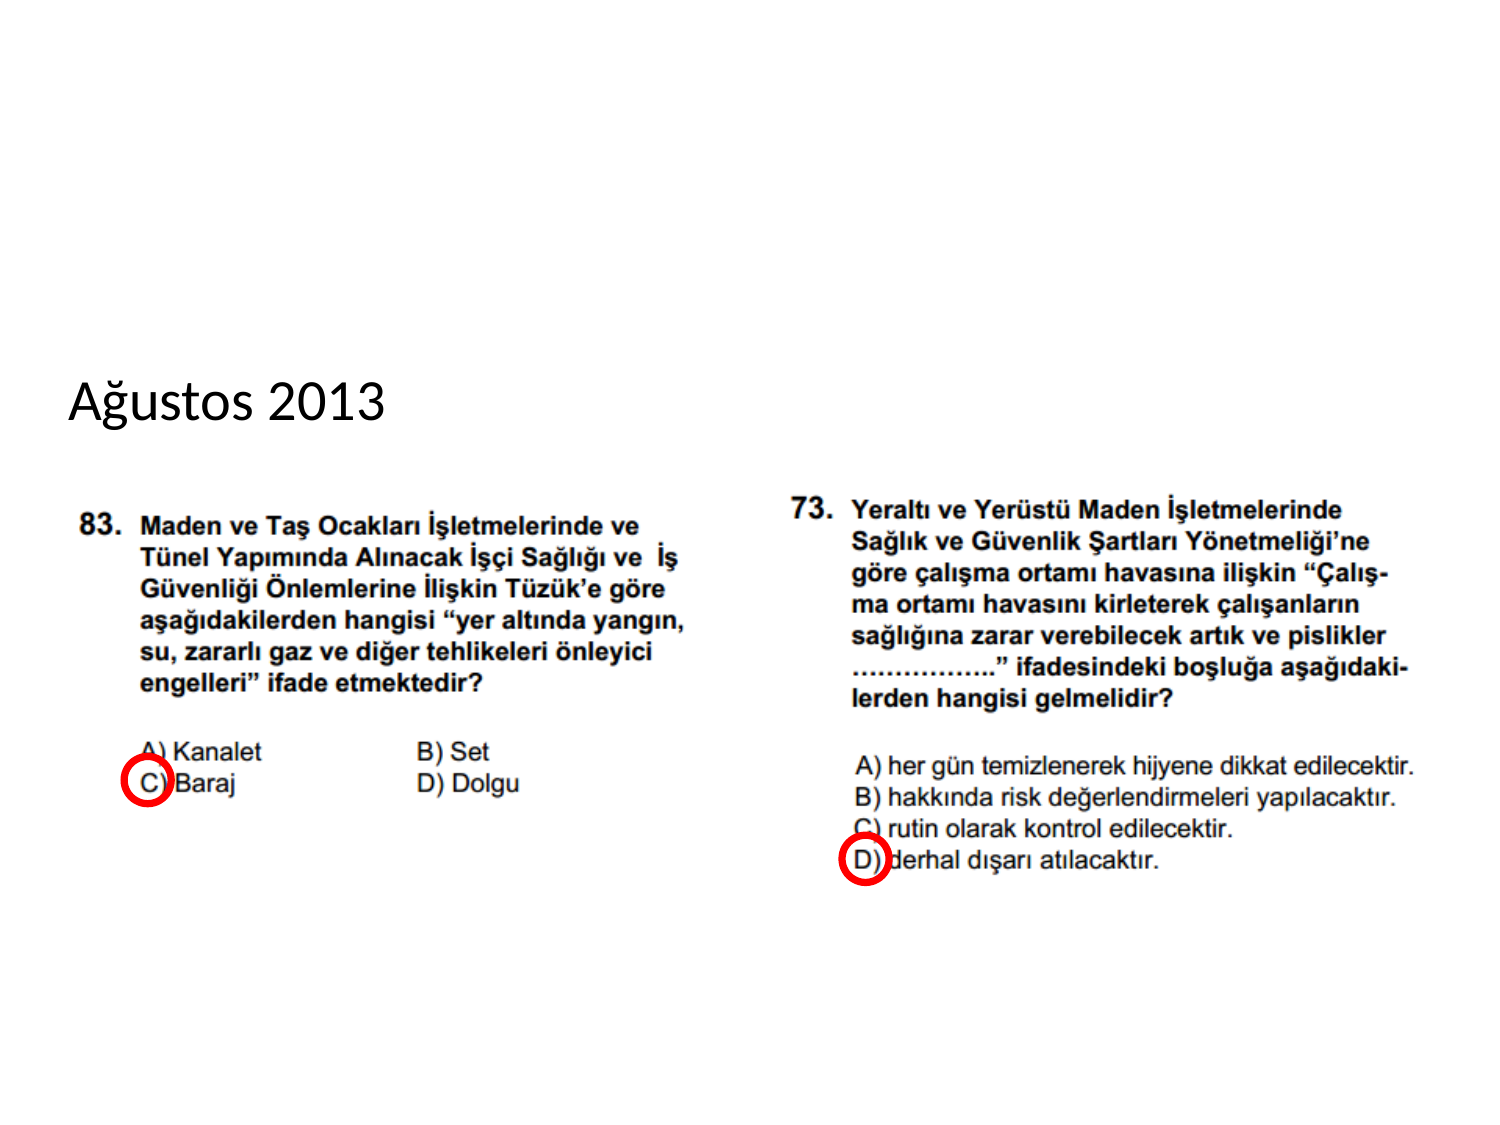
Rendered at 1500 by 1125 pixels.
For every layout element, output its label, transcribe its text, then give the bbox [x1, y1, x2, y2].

picture [64, 491, 728, 822]
list Ağustos 2013 [53, 362, 691, 468]
picture [785, 467, 1463, 883]
